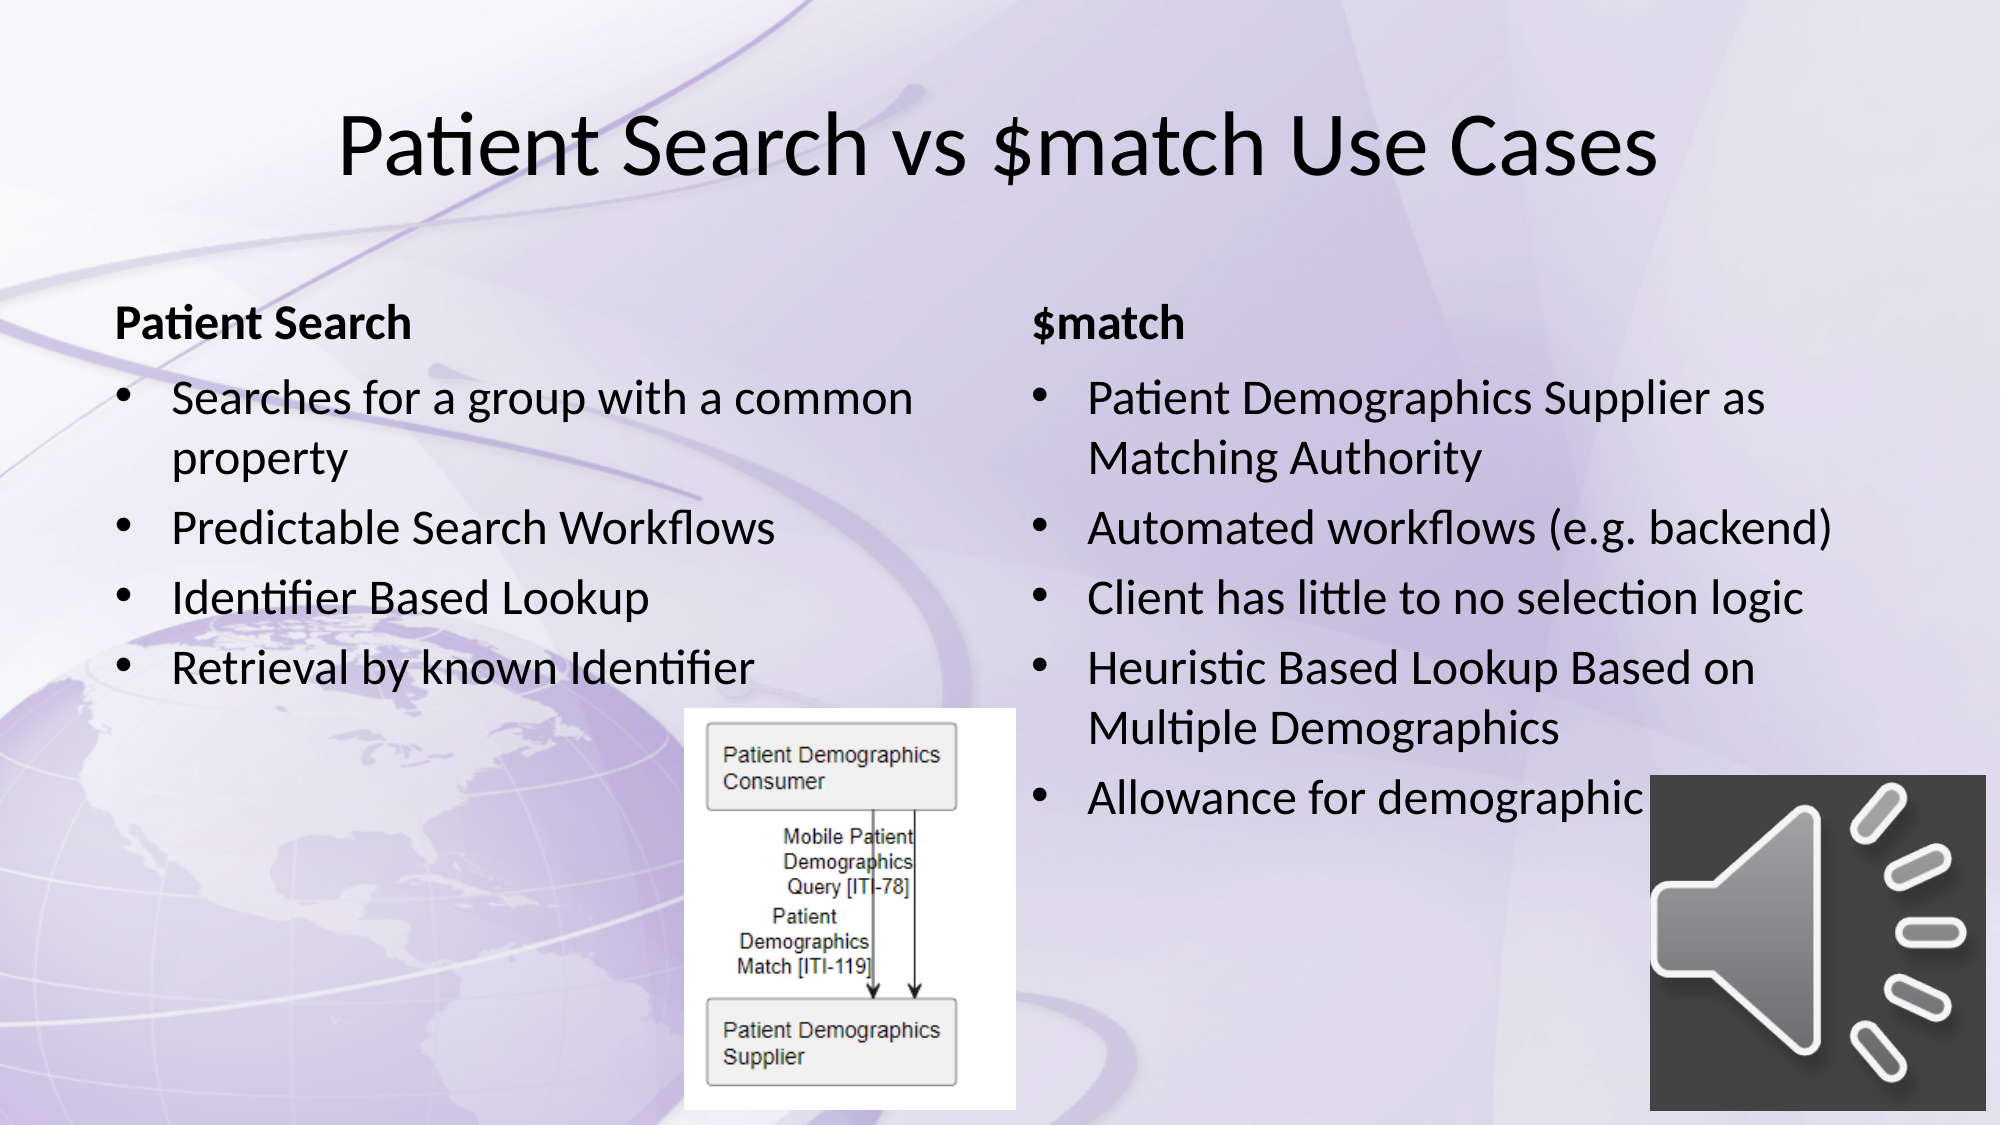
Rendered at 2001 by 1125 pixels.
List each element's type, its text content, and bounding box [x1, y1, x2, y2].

list $match [1015, 251, 1900, 356]
list Patient Demographics Supplier as Matching Authority Automated workflows (e.g. backend) Client has little to no selection logic Heuristic Based Lookup Based on Multiple Demographics Allowance for demographic errors [1015, 356, 1900, 1005]
list Patient Search [99, 251, 984, 356]
list Searches for a group with a common property Predictable Search Workflows Identifier Based Lookup Retrieval by known Identifier [99, 356, 984, 1005]
title Patient Search vs $match Use Cases [99, 45, 1900, 233]
picture [0, 0, 2000, 1125]
